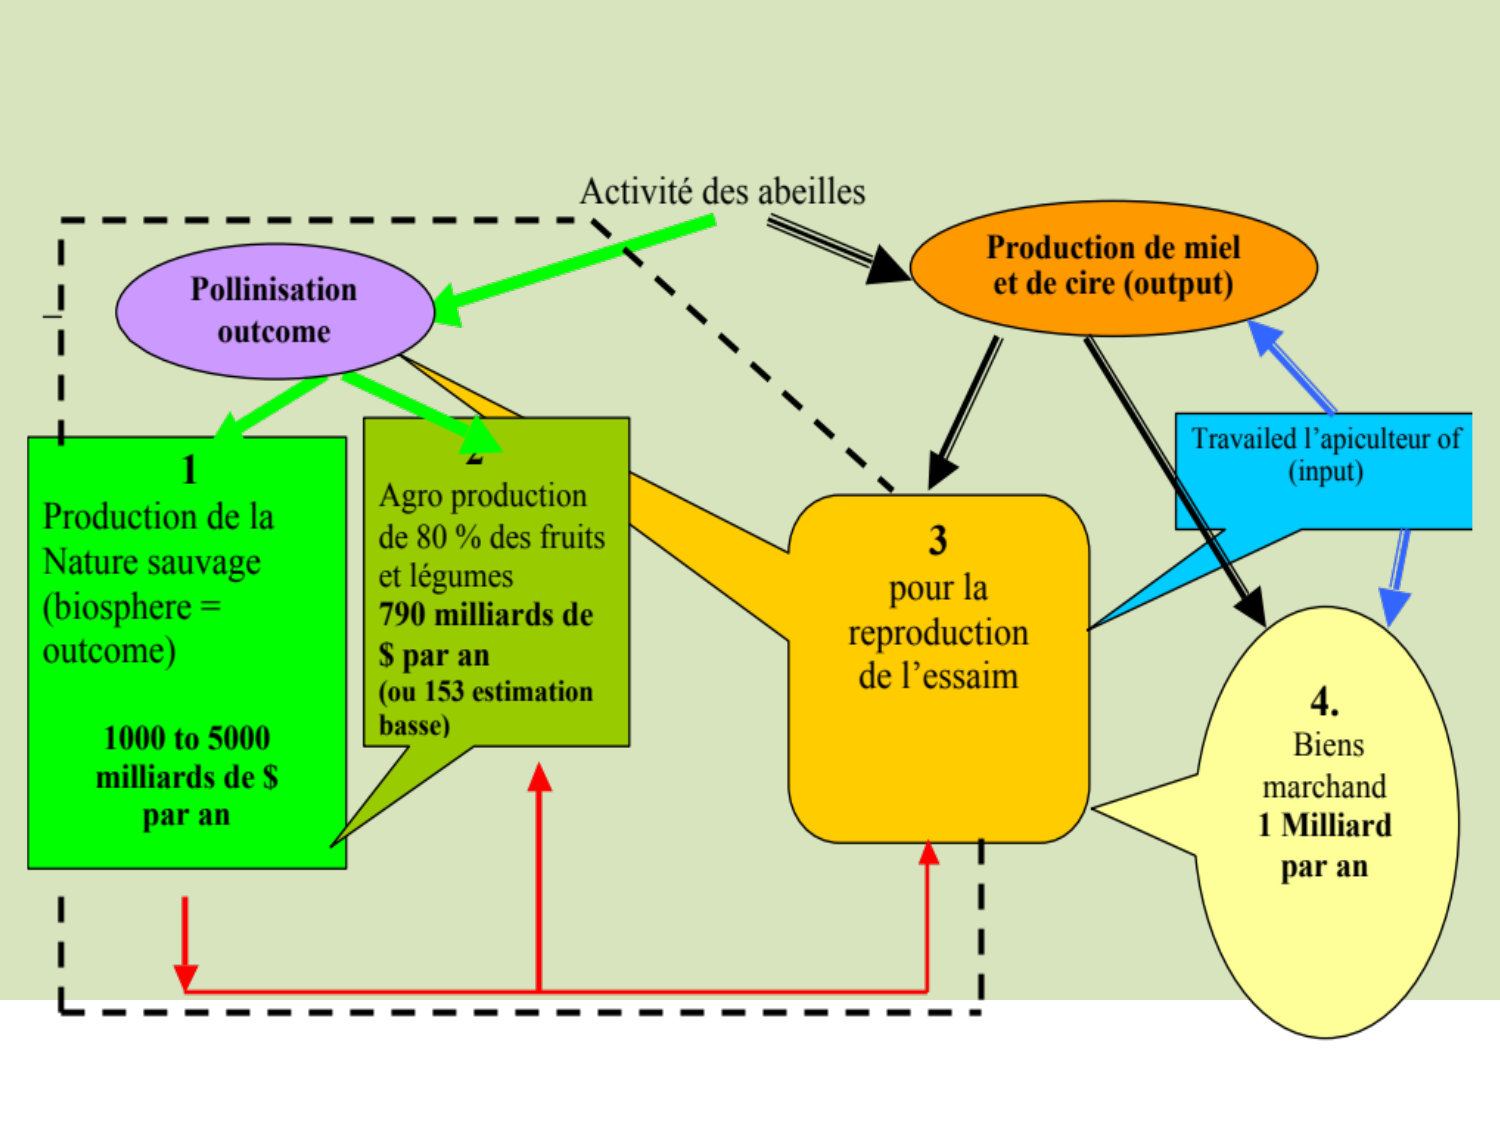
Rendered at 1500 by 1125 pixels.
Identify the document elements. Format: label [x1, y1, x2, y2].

subtitle [0, 0, 1500, 1000]
text_box [27, 125, 1473, 1041]
